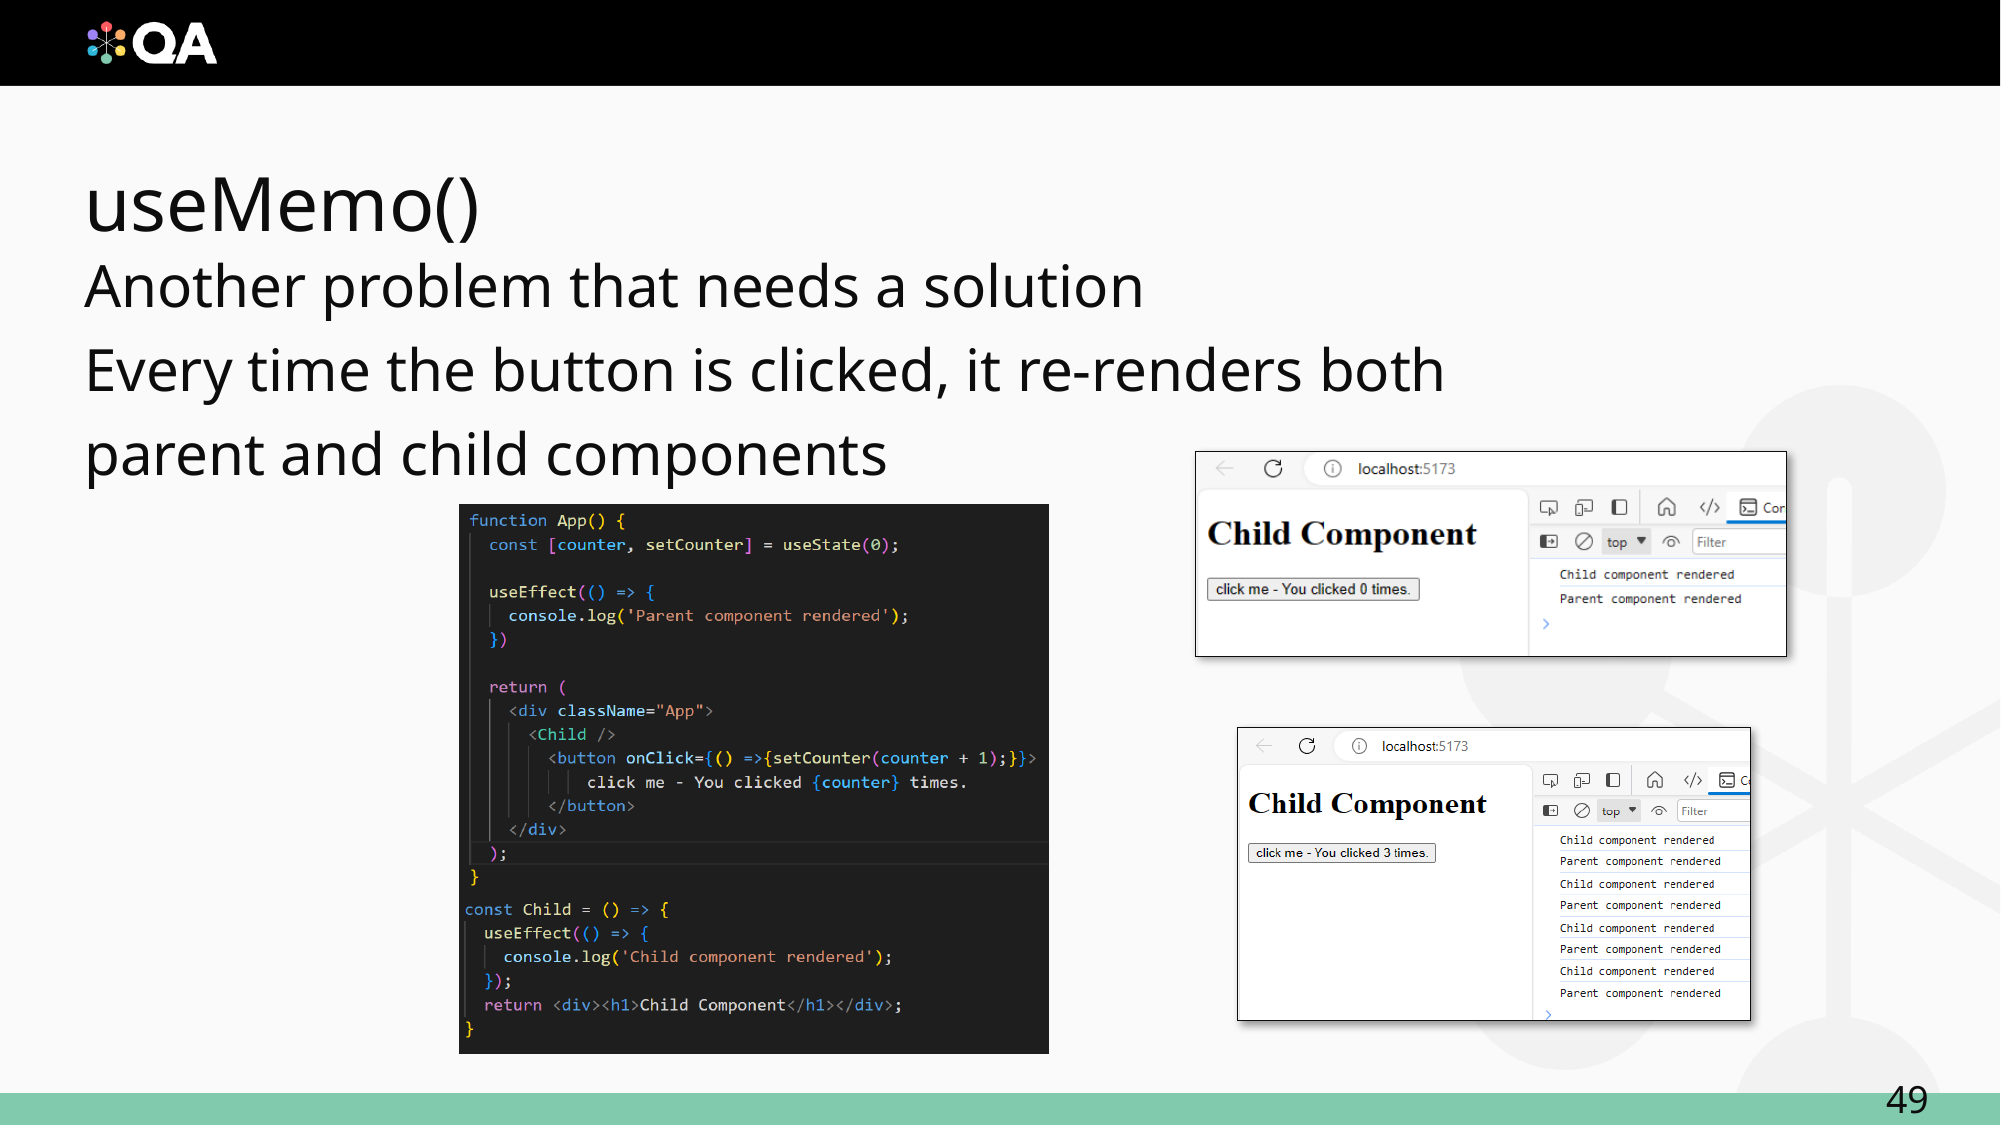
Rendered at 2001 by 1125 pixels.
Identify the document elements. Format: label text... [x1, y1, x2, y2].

slide_number 49 [1871, 1068, 2000, 1098]
list Another problem that needs a solution Every time the button is clicked, it re-renders both parent and child components [84, 249, 1872, 1125]
picture [0, 0, 2001, 1125]
title useMemo() [84, 159, 1916, 249]
picture [1194, 450, 1787, 657]
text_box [458, 504, 1049, 1054]
picture [1236, 726, 1752, 1022]
text_box [1512, 249, 1958, 943]
